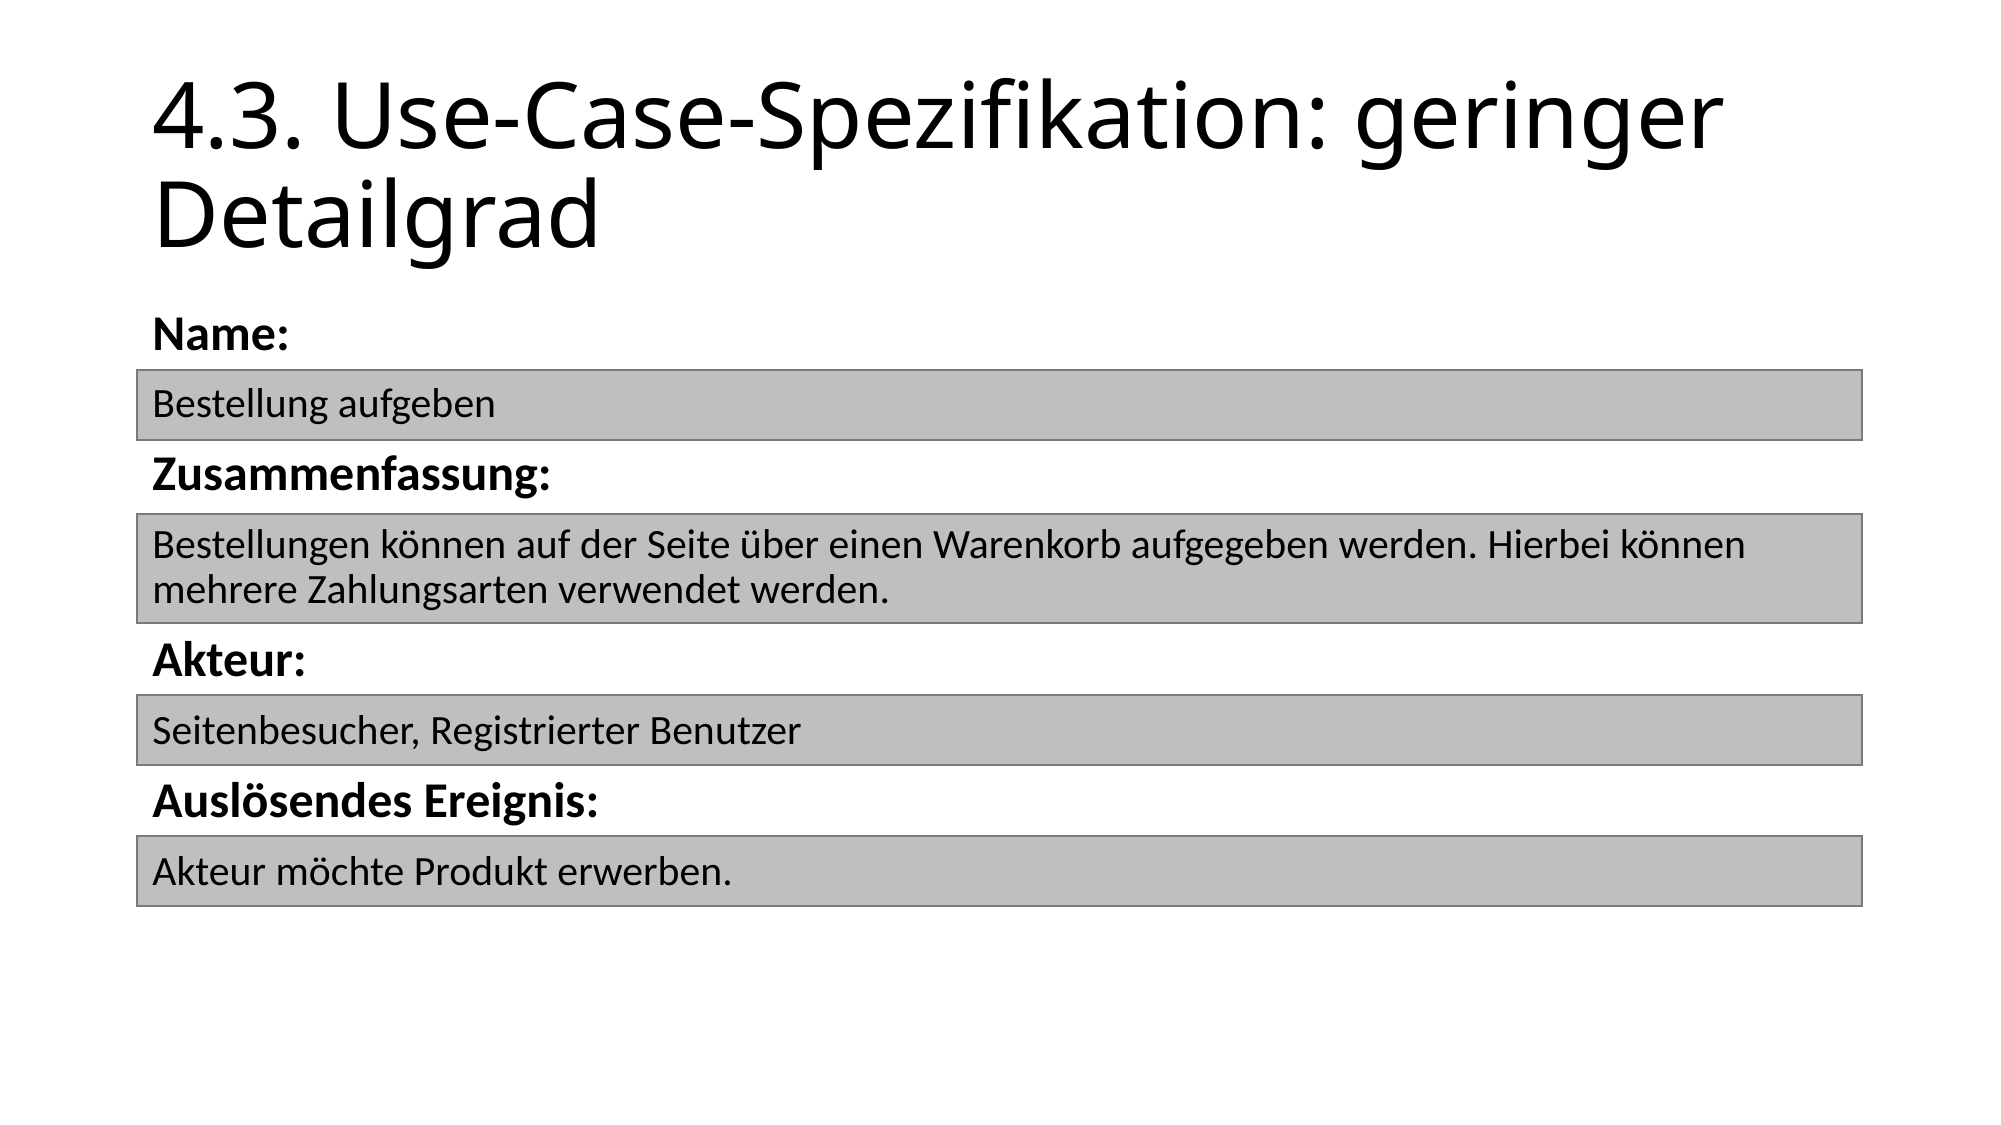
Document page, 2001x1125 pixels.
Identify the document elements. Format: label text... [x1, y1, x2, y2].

list Name: Bestellung aufgeben Zusammenfassung: Bestellungen können auf der Seite über einen Warenkorb aufgegeben werden. Hierbei können mehrere Zahlungsarten verwendet werden. Akteur: Seitenbesucher, Registrierter Benutzer Auslösendes Ereignis: Akteur möchte Produkt erwerben. [137, 299, 1863, 1030]
title 4.3. Use-Case-Spezifikation: geringer Detailgrad [137, 59, 1933, 278]
